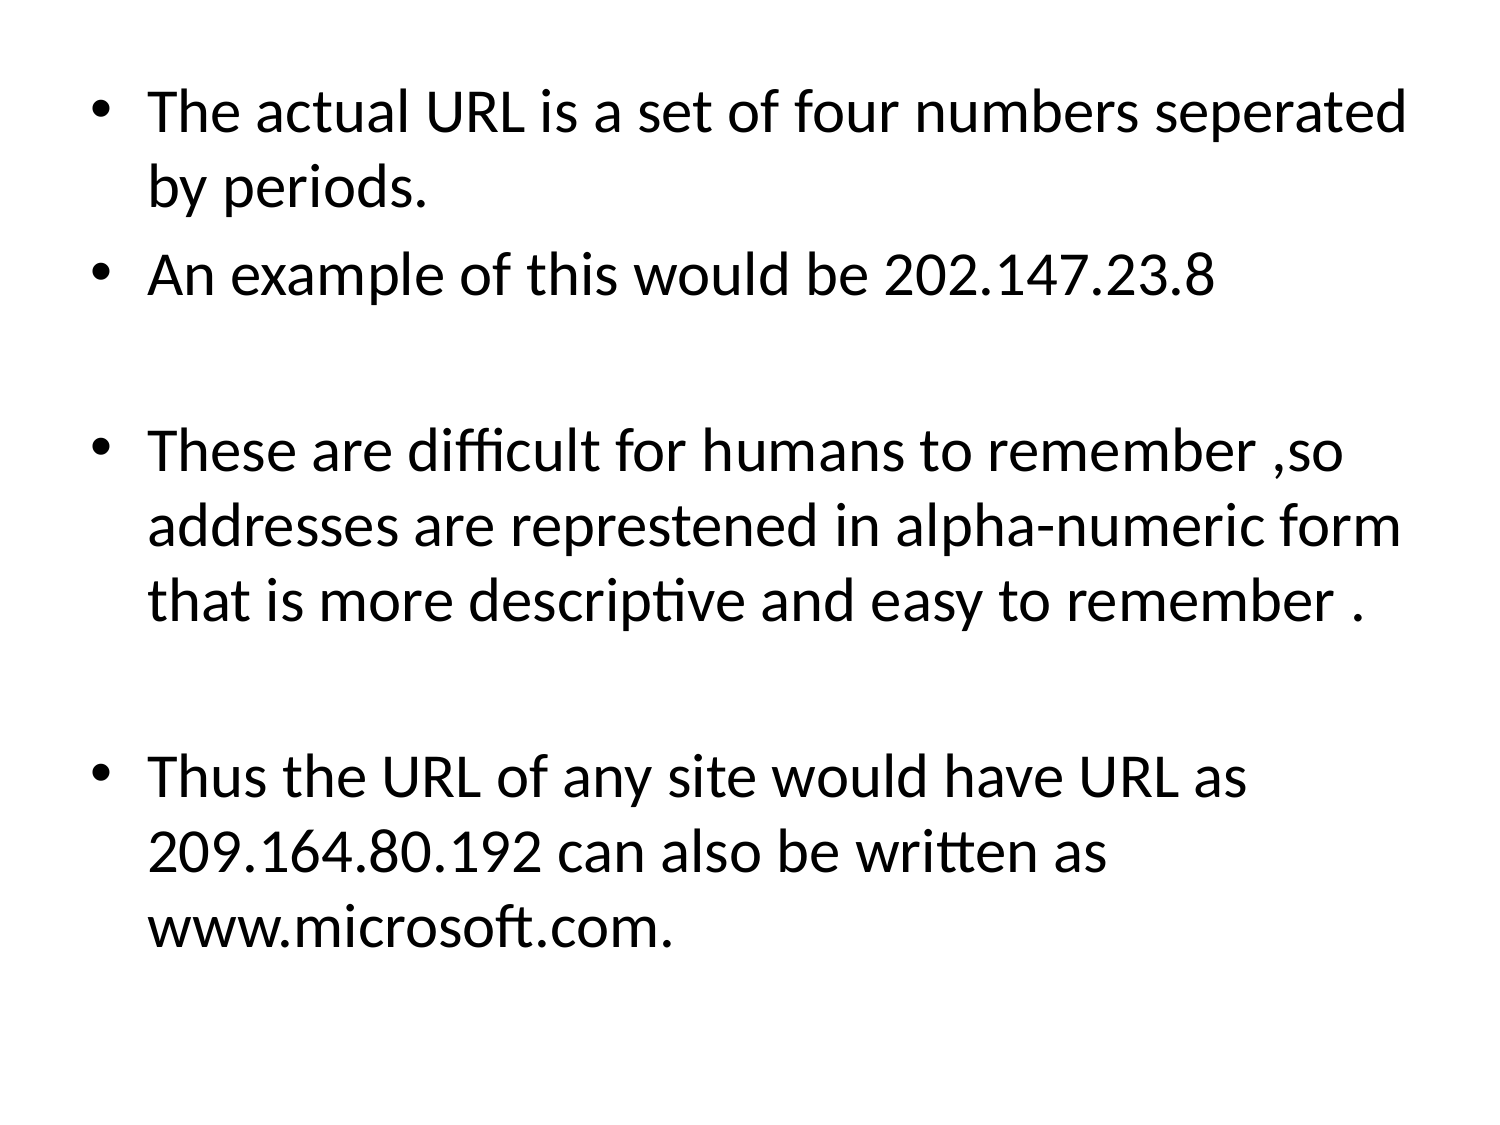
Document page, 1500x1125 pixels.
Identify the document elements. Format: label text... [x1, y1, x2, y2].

list The actual URL is a set of four numbers seperated by periods. An example of this would be 202.147.23.8 These are difficult for humans to remember ,so addresses are represtened in alpha-numeric form that is more descriptive and easy to remember . Thus the URL of any site would have URL as 209.164.80.192 can also be written as www.microsoft.com. [75, 62, 1425, 1005]
